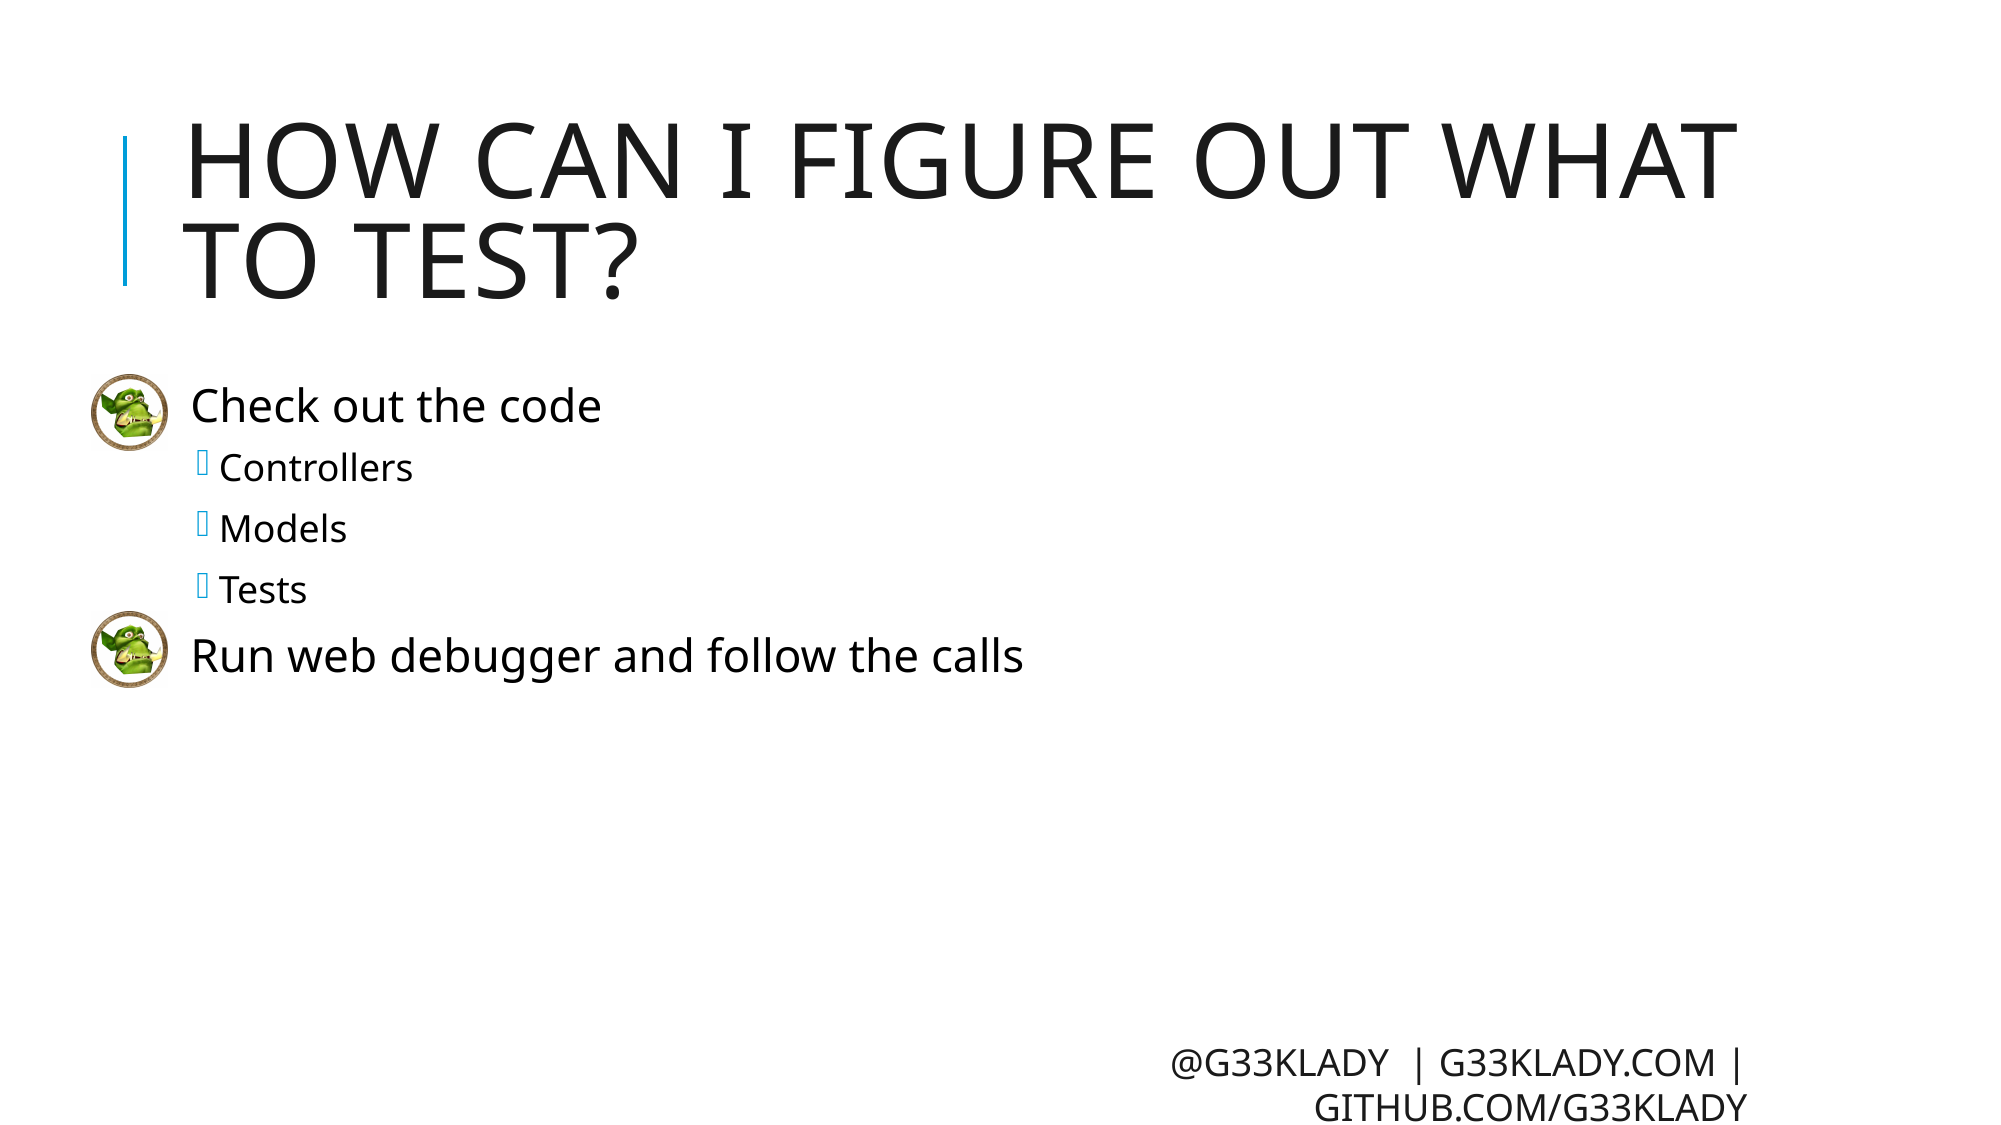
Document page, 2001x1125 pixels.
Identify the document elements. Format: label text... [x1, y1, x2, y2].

footer @g33klady | g33klady.com | github.com/g33klady [794, 1061, 1763, 1107]
list Check out the code Controllers Models Tests Run web debugger and follow the calls [168, 375, 1763, 1035]
picture [91, 374, 169, 451]
picture [91, 611, 169, 688]
title How can I figure out what to test? [168, 96, 1763, 342]
